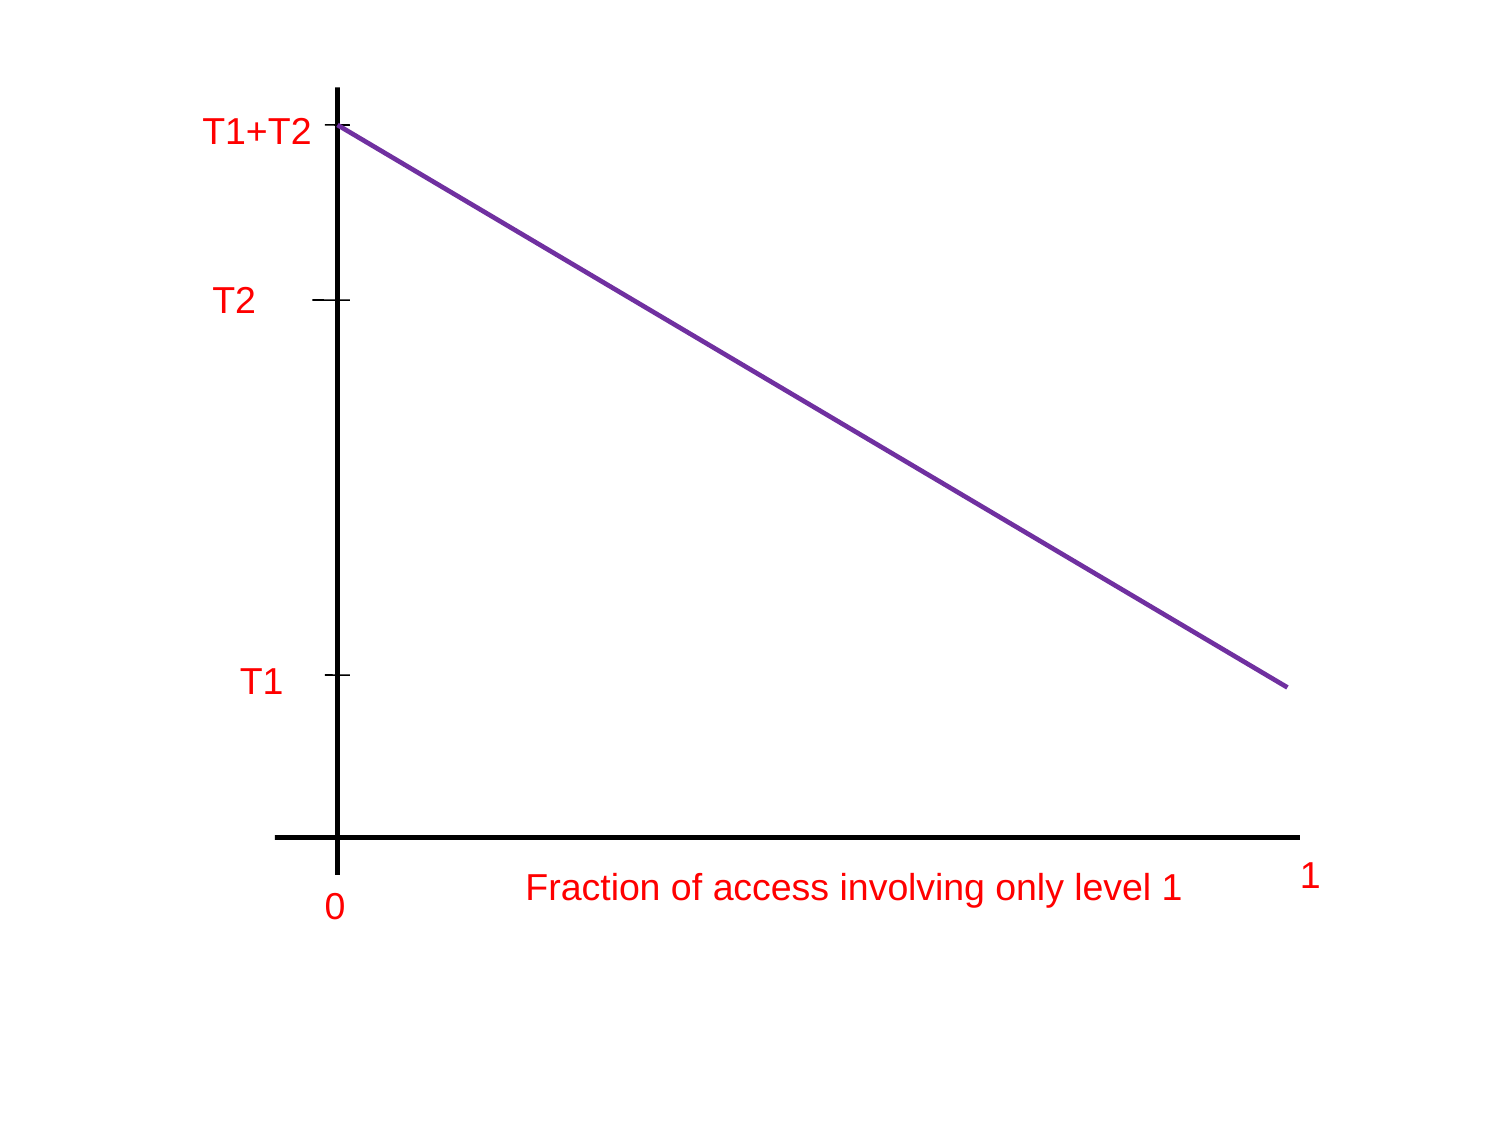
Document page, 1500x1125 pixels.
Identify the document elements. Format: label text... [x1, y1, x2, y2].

text_box Fraction of access involving only level 1 [510, 855, 1198, 916]
text_box 1 [1285, 843, 1336, 904]
text_box T1 [225, 649, 325, 710]
text_box T2 [197, 268, 272, 329]
text_box T1+T2 [187, 99, 327, 160]
text_box 0 [309, 874, 375, 935]
